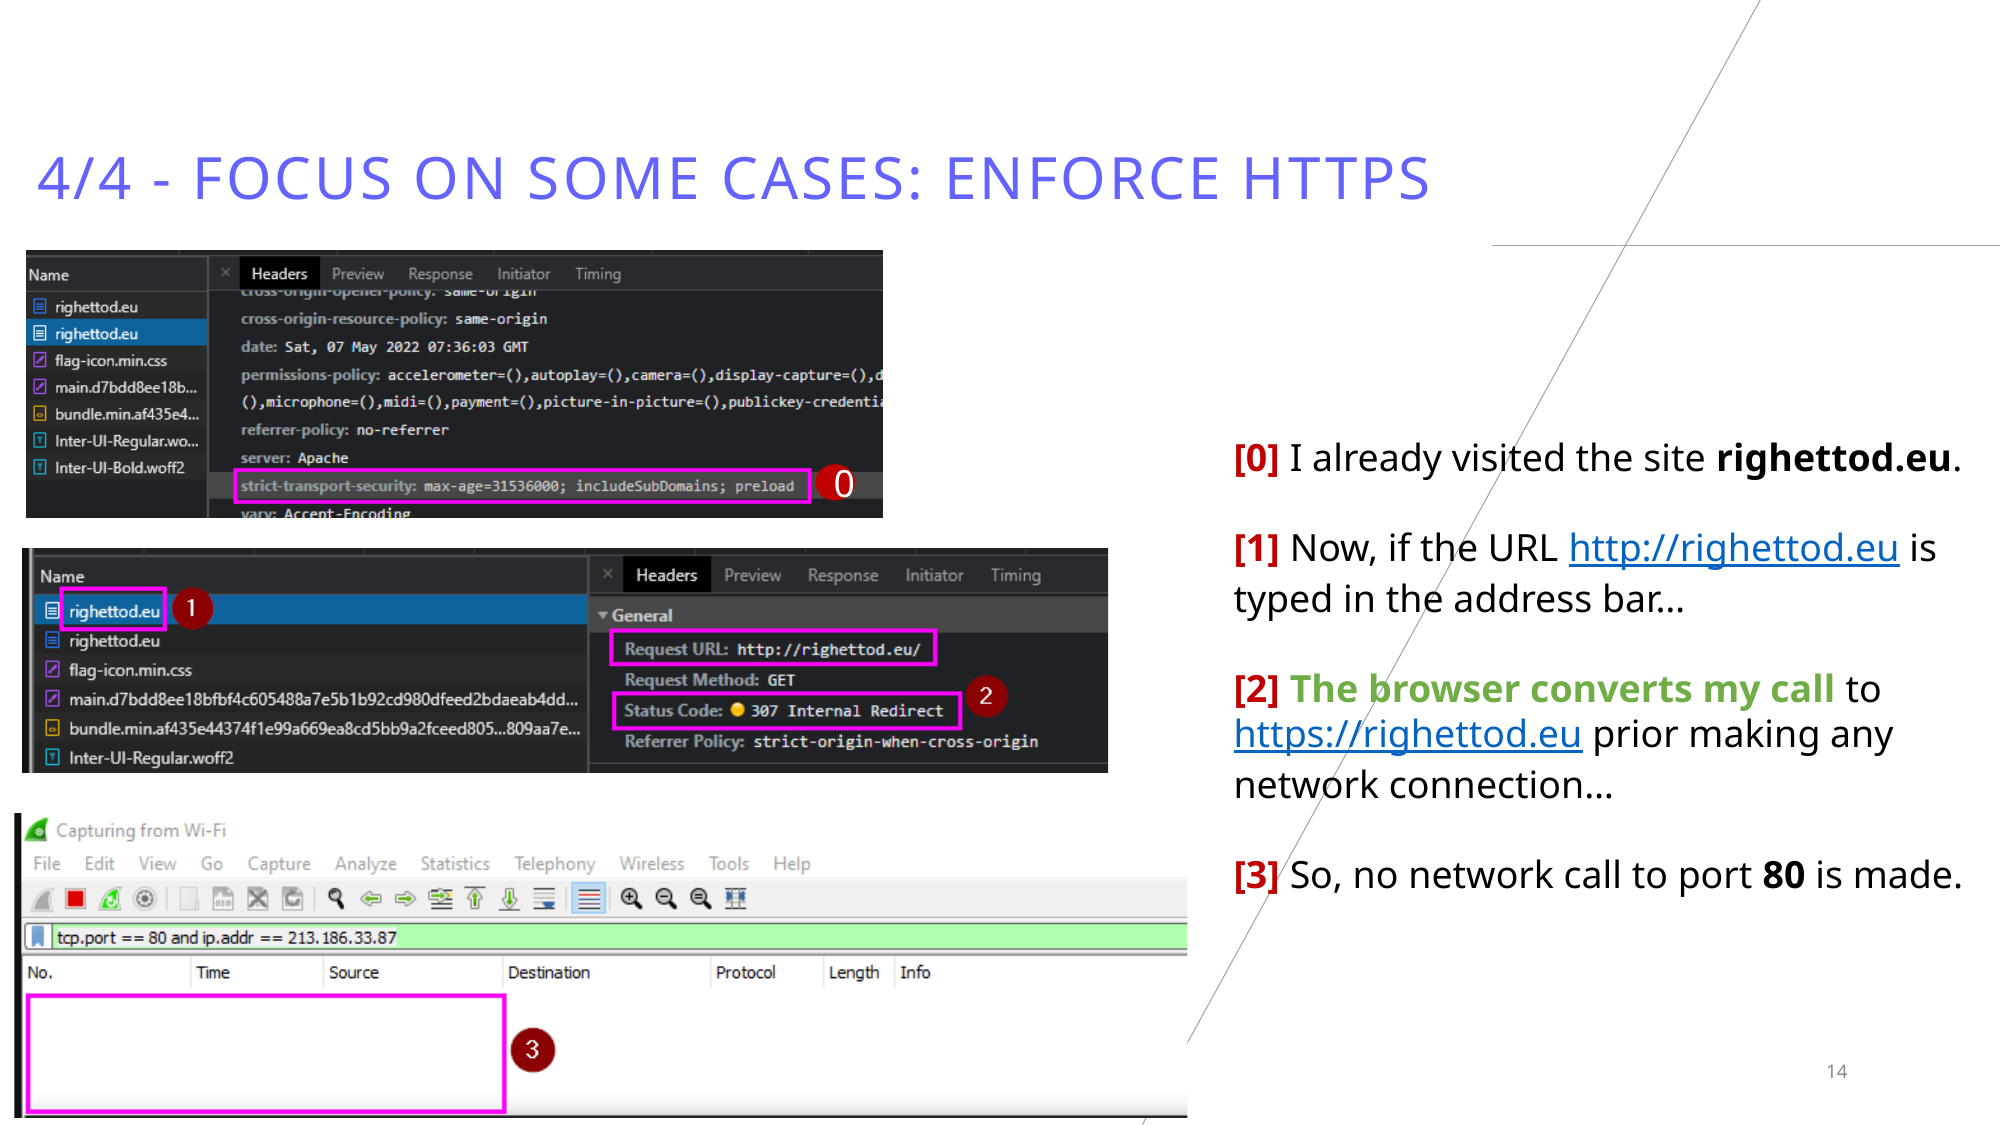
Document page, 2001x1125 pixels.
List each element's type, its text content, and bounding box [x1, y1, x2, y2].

picture [14, 813, 1188, 1118]
title 4/4 - Focus on some cases: enforce https [22, 22, 1944, 220]
picture [26, 250, 883, 518]
slide_number 14 [1412, 1042, 1863, 1103]
text_box [0] I already visited the site righettod.eu. [1] Now, if the URL http://righettod.eu is typed in the address bar… [2] The browser converts my call to https://righettod.eu prior making any network connection… [3] So, no network call to port 80 is made. [1218, 426, 2000, 903]
picture [21, 547, 1109, 773]
